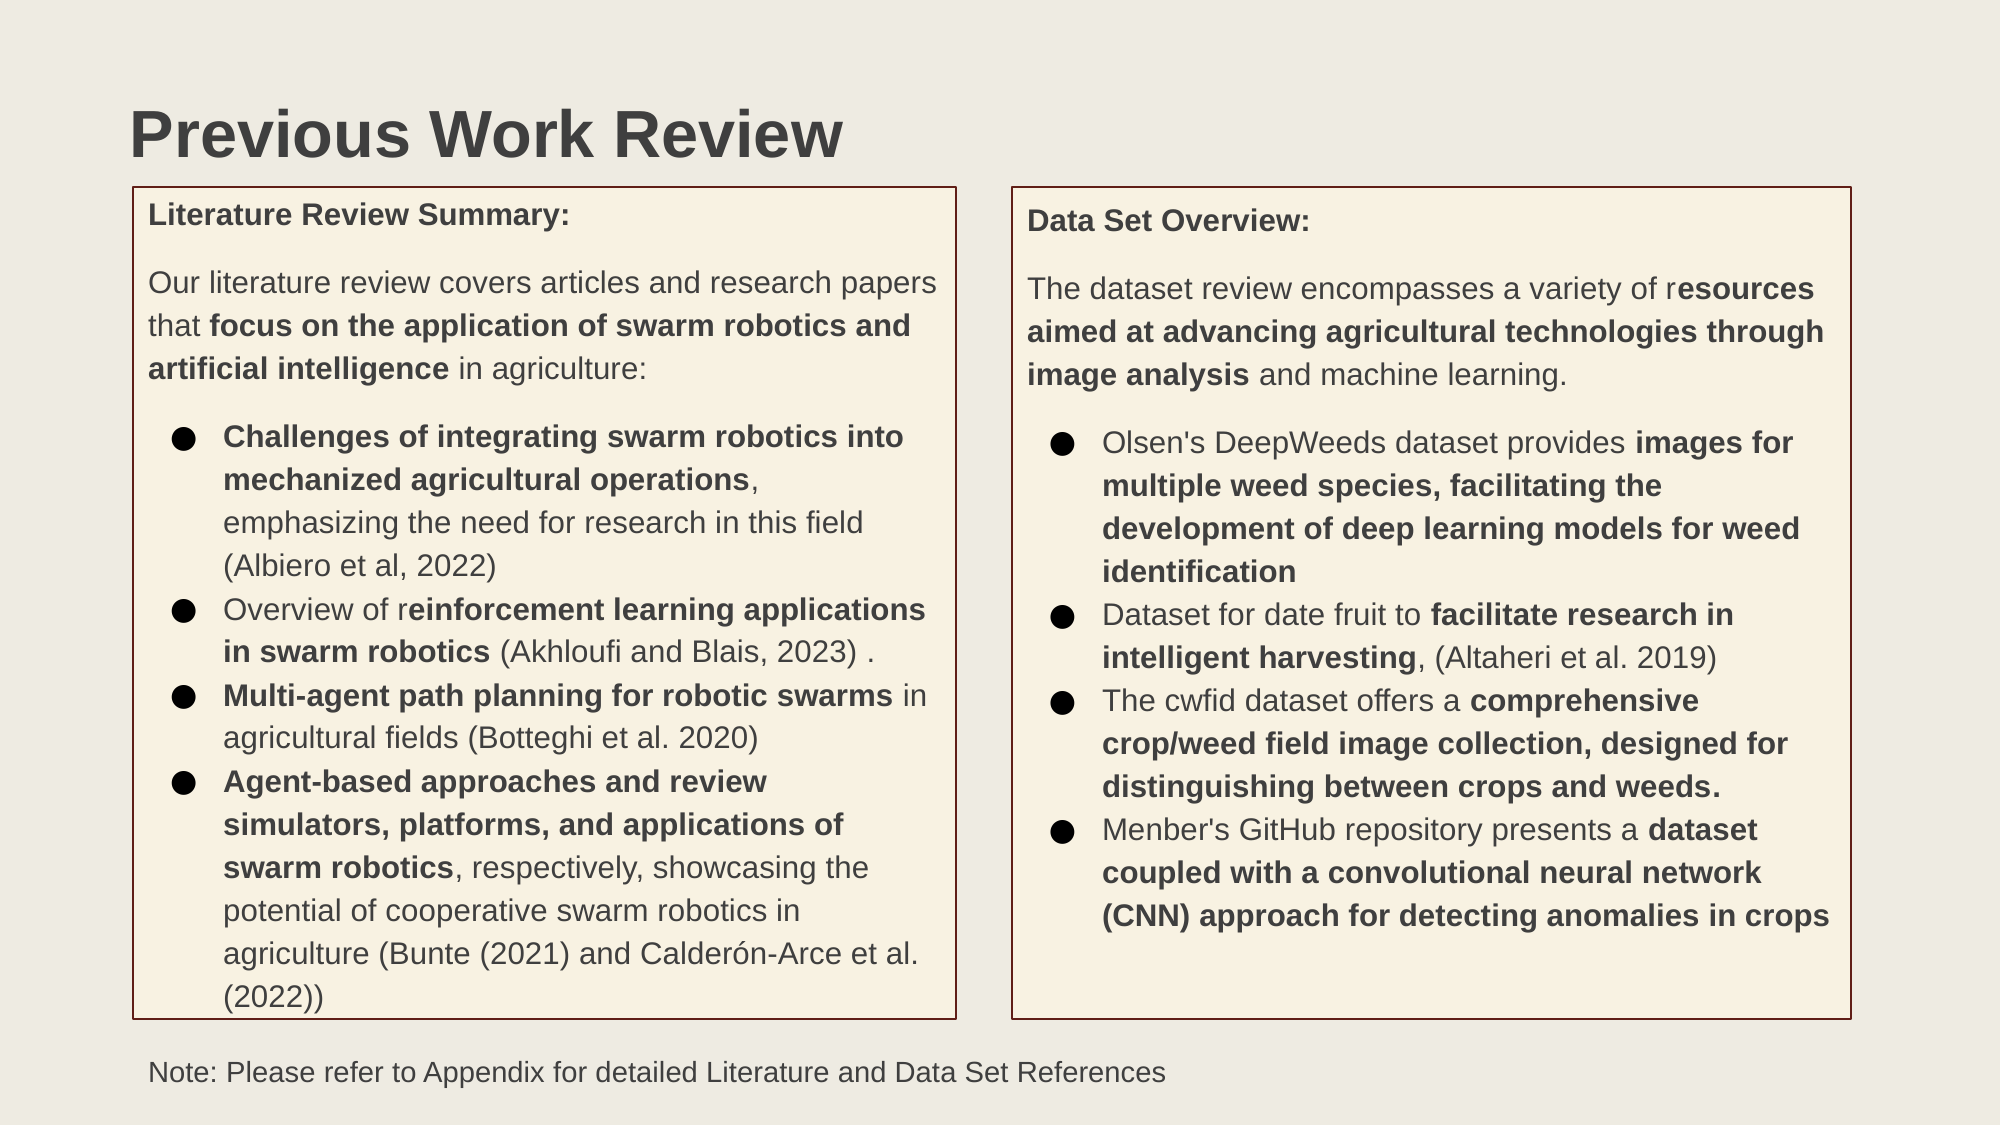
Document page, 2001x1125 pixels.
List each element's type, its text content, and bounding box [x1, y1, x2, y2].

title Previous Work Review [111, 72, 1863, 170]
text_box Literature Review Summary: Our literature review covers articles and research papers that focus on the application of swarm robotics and artificial intelligence in agriculture: Challenges of integrating swarm robotics into mechanized agricultural operations, emphasizing the need for research in this field (Albiero et al, 2022) Overview of reinforcement learning applications in swarm robotics (​Akhloufi and Blais, 2023) ​​. Multi-agent path planning for robotic swarms in agricultural fields (Botteghi et al. 2020) Agent-based approaches and review simulators, platforms, and applications of swarm robotics, respectively, showcasing the potential of cooperative swarm robotics in agriculture (Bunte (2021) and Calderón-Arce et al. (2022)) ​​​​ [133, 186, 956, 1020]
text_box Data Set Overview: The dataset review encompasses a variety of resources aimed at advancing agricultural technologies through image analysis and machine learning. Olsen's DeepWeeds dataset provides images for multiple weed species, facilitating the development of deep learning models for weed identification​ Dataset for date fruit to facilitate research in intelligent harvesting, (Altaheri et al. 2019) The cwfid dataset offers a comprehensive crop/weed field image collection, designed for distinguishing between crops and weeds​​. Menber's GitHub repository presents a dataset coupled with a convolutional neural network (CNN) approach for detecting anomalies in crops [1012, 186, 1852, 1020]
text_box Note: Please refer to Appendix for detailed Literature and Data Set References [133, 1038, 1668, 1094]
